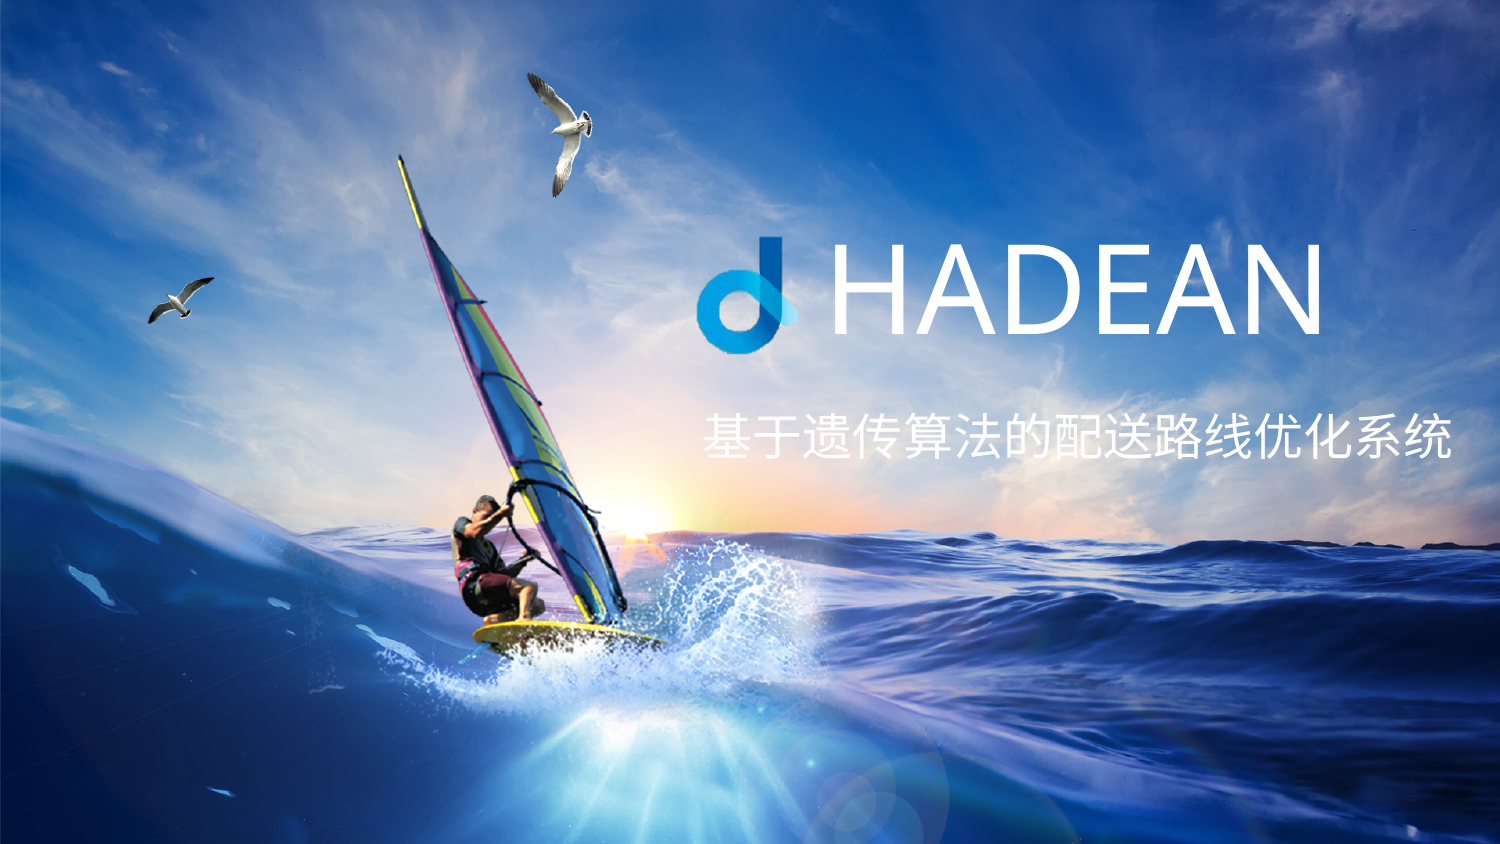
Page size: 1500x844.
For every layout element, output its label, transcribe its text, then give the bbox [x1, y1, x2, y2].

text_box HADEAN [808, 202, 1348, 367]
picture [0, 0, 1500, 844]
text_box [592, 397, 1473, 504]
